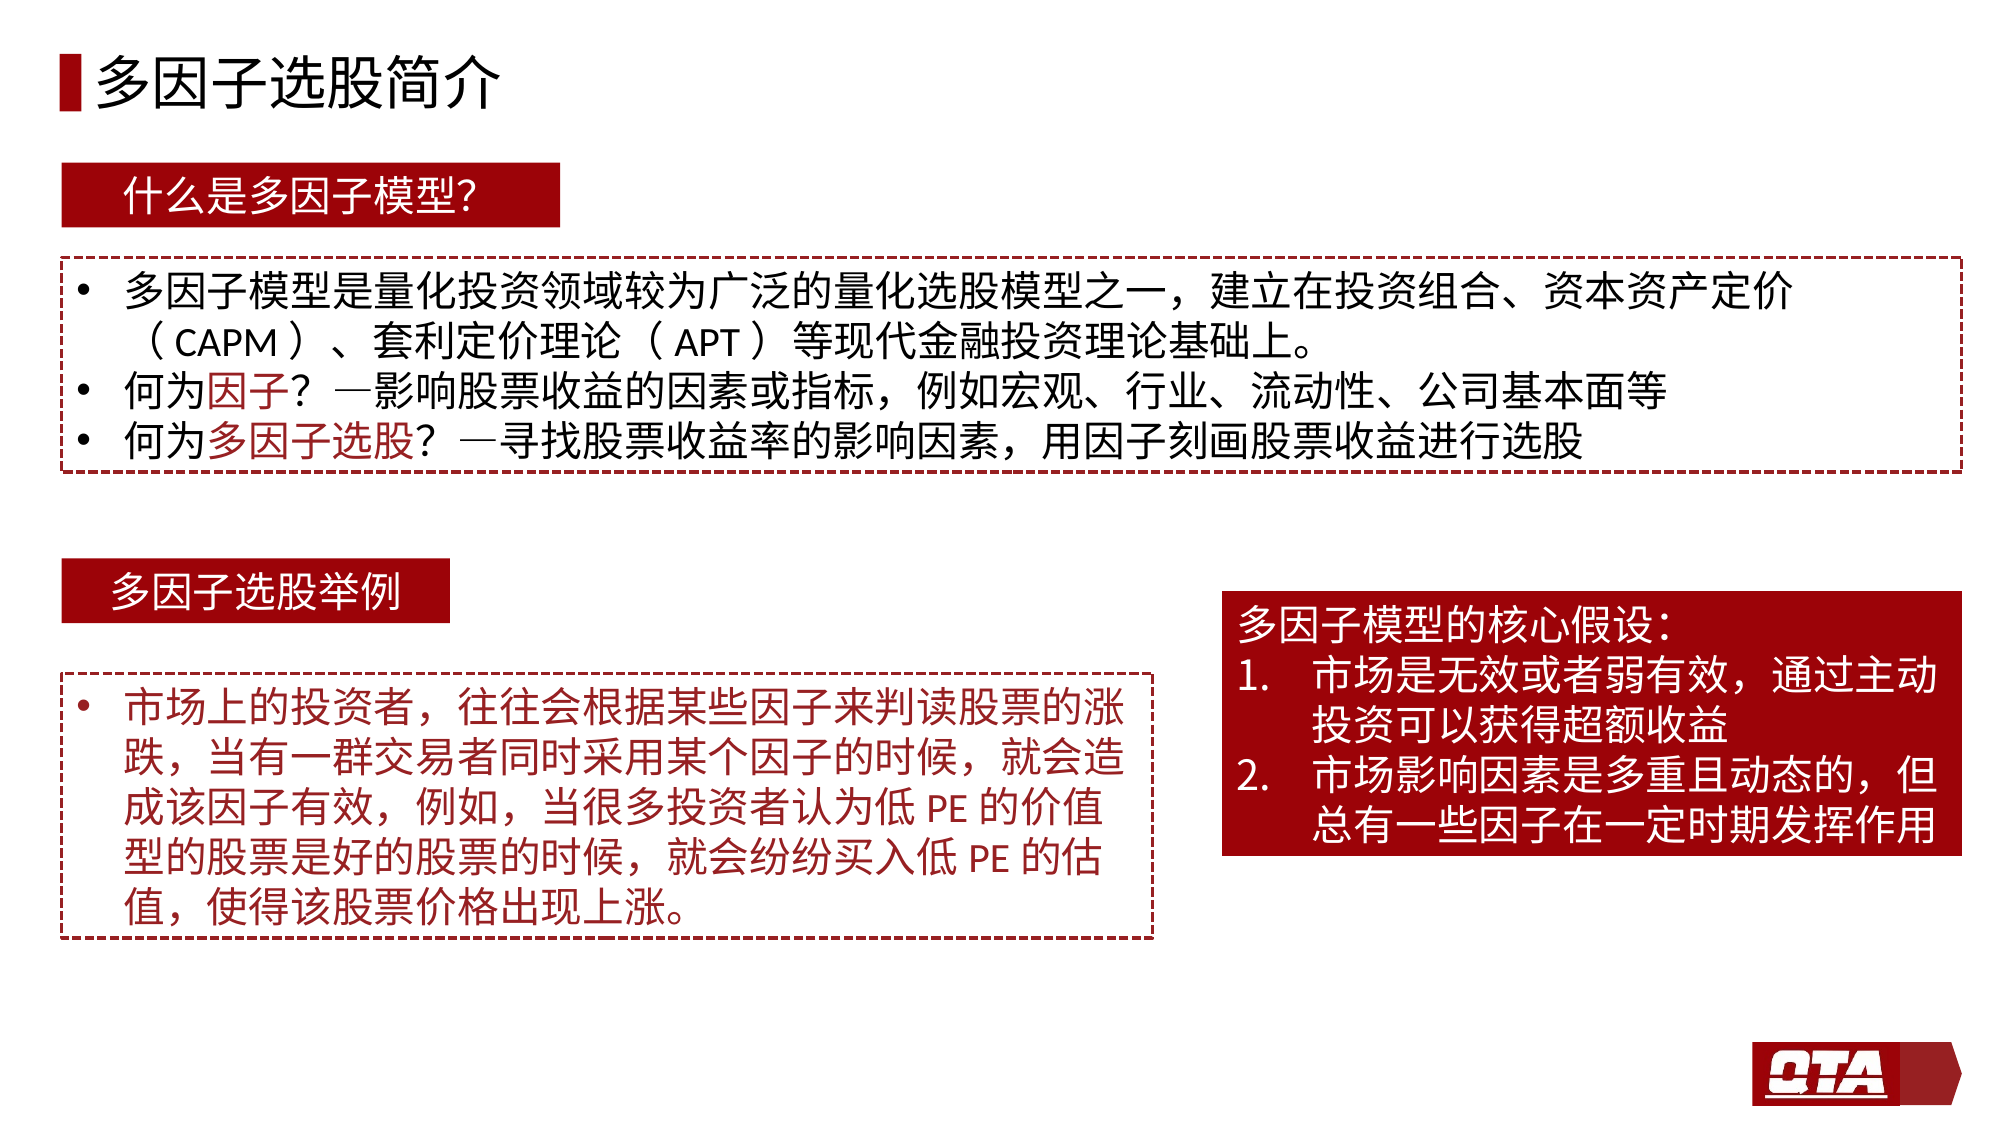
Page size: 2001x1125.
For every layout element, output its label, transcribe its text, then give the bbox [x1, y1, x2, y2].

text_box 多因子模型的核心假设： 市场是无效或者弱有效，通过主动投资可以获得超额收益 市场影响因素是多重且动态的，但总有一些因子在一定时期发挥作用 [1222, 591, 1962, 856]
text_box 市场上的投资者，往往会根据某些因子来判读股票的涨跌，当有一群交易者同时采用某个因子的时候，就会造成该因子有效，例如，当很多投资者认为低PE的价值型的股票是好的股票的时候，就会纷纷买入低PE的估值，使得该股票价格出现上涨。 [61, 673, 1153, 938]
slide_number [1511, 1042, 1962, 1103]
title 多因子选股简介 [78, 0, 1775, 174]
text_box 多因子选股举例 [61, 558, 450, 624]
text_box 多因子模型是量化投资领域较为广泛的量化选股模型之一，建立在投资组合、资本资产定价（CAPM）、套利定价理论（APT）等现代金融投资理论基础上。 何为因子？—影响股票收益的因素或指标，例如宏观、行业、流动性、公司基本面等 何为多因子选股？—寻找股票收益率的影响因素，用因子刻画股票收益进行选股 [61, 257, 1962, 472]
text_box 什么是多因子模型？ [61, 162, 561, 228]
